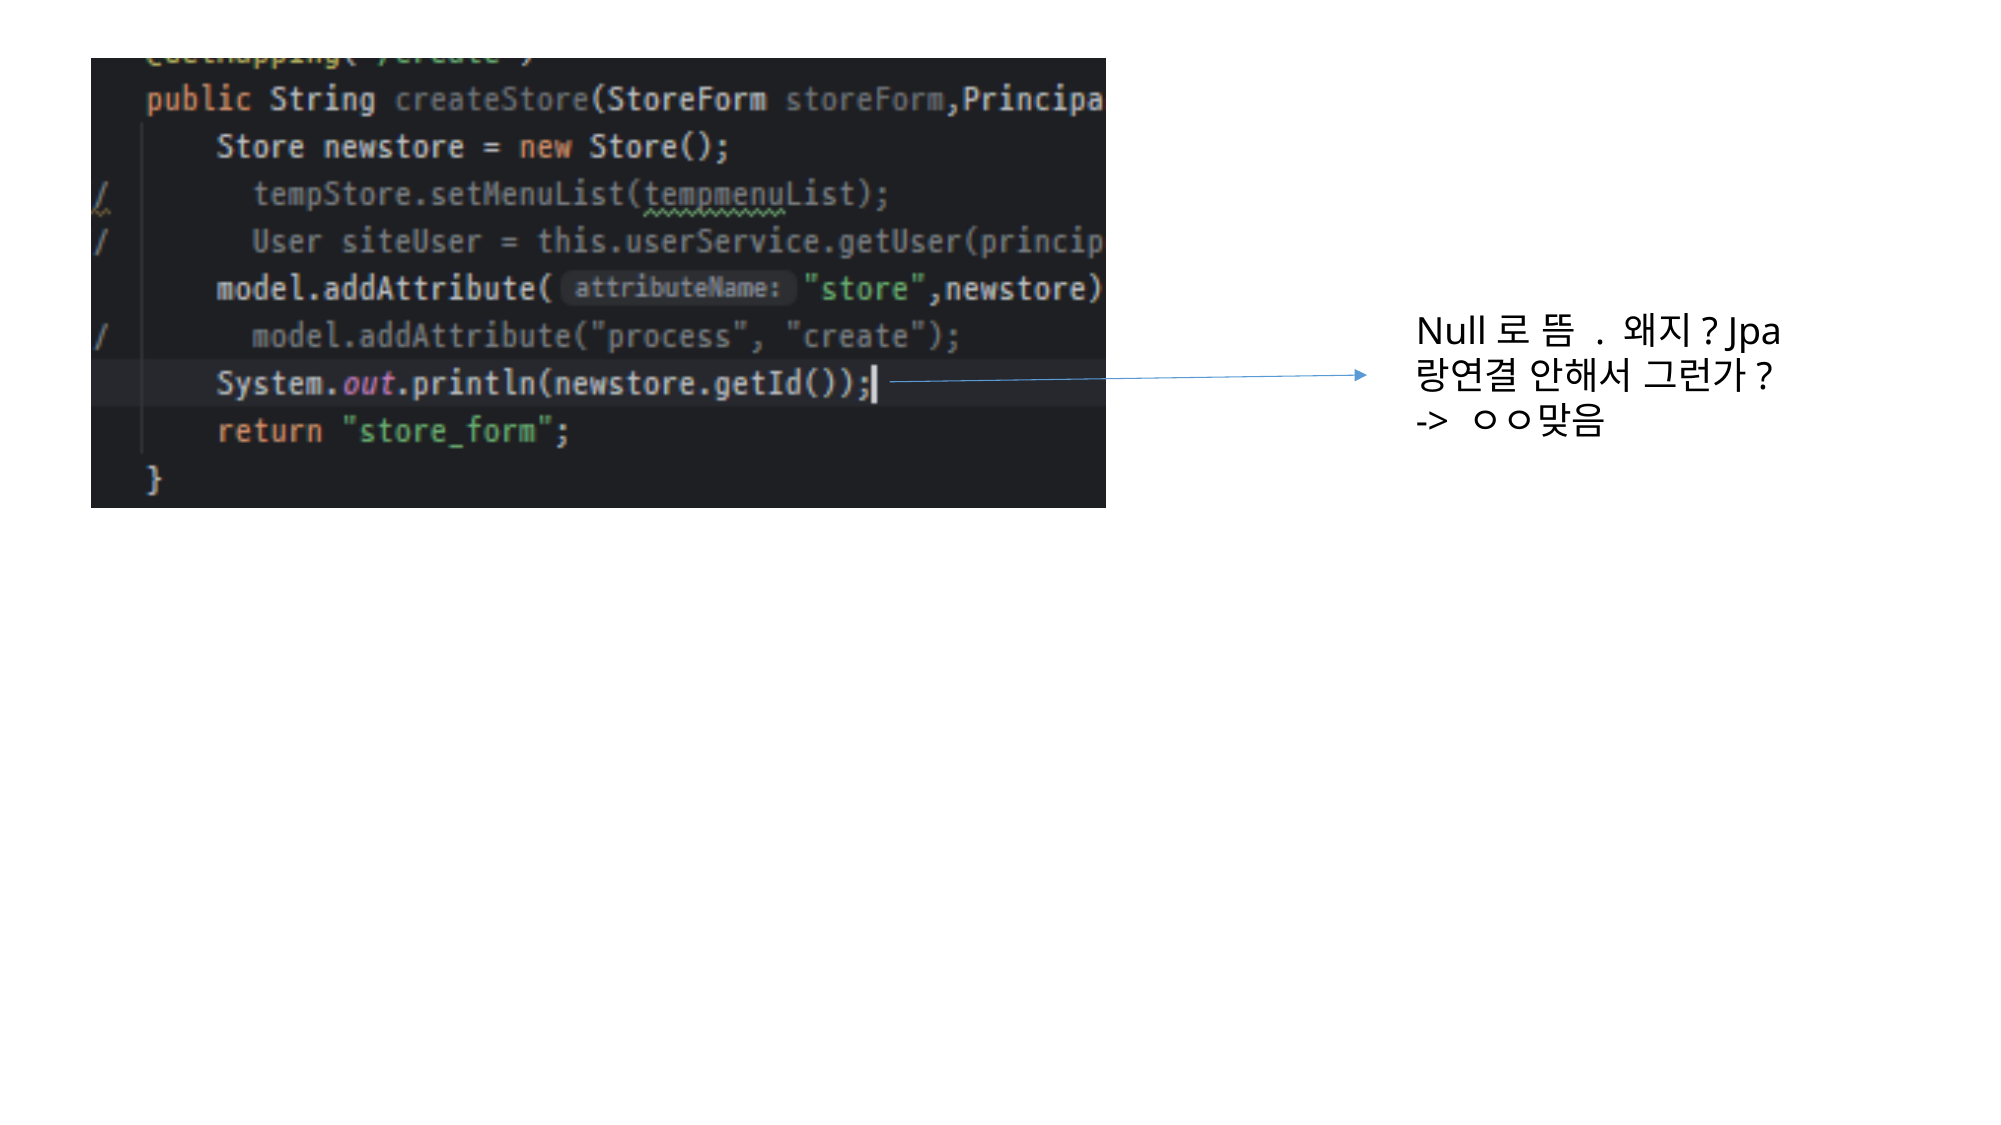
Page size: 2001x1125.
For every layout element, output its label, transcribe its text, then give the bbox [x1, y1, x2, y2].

text_box Null로 뜸 . 왜지? Jpa랑연결 안해서 그런가? -> ㅇㅇ맞음 [1401, 299, 1858, 450]
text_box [889, 374, 1367, 382]
picture [90, 58, 1106, 508]
